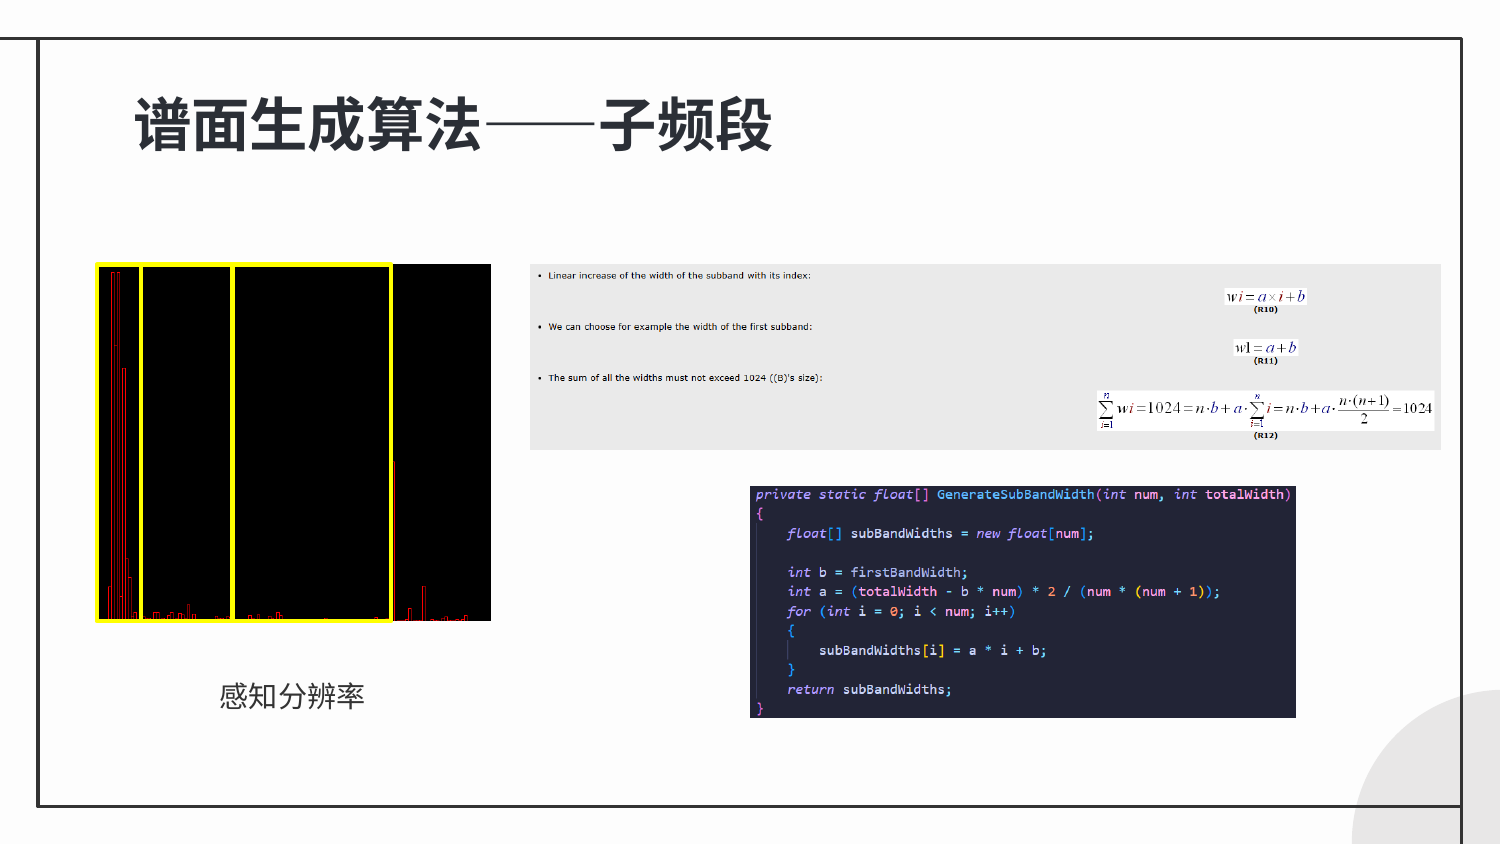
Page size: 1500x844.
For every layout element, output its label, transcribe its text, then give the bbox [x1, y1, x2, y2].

picture [749, 486, 1296, 718]
title 谱面生成算法——子频段 [118, 72, 1382, 167]
text_box 感知分辨率 [204, 658, 443, 739]
picture [96, 264, 491, 622]
picture [529, 264, 1441, 450]
